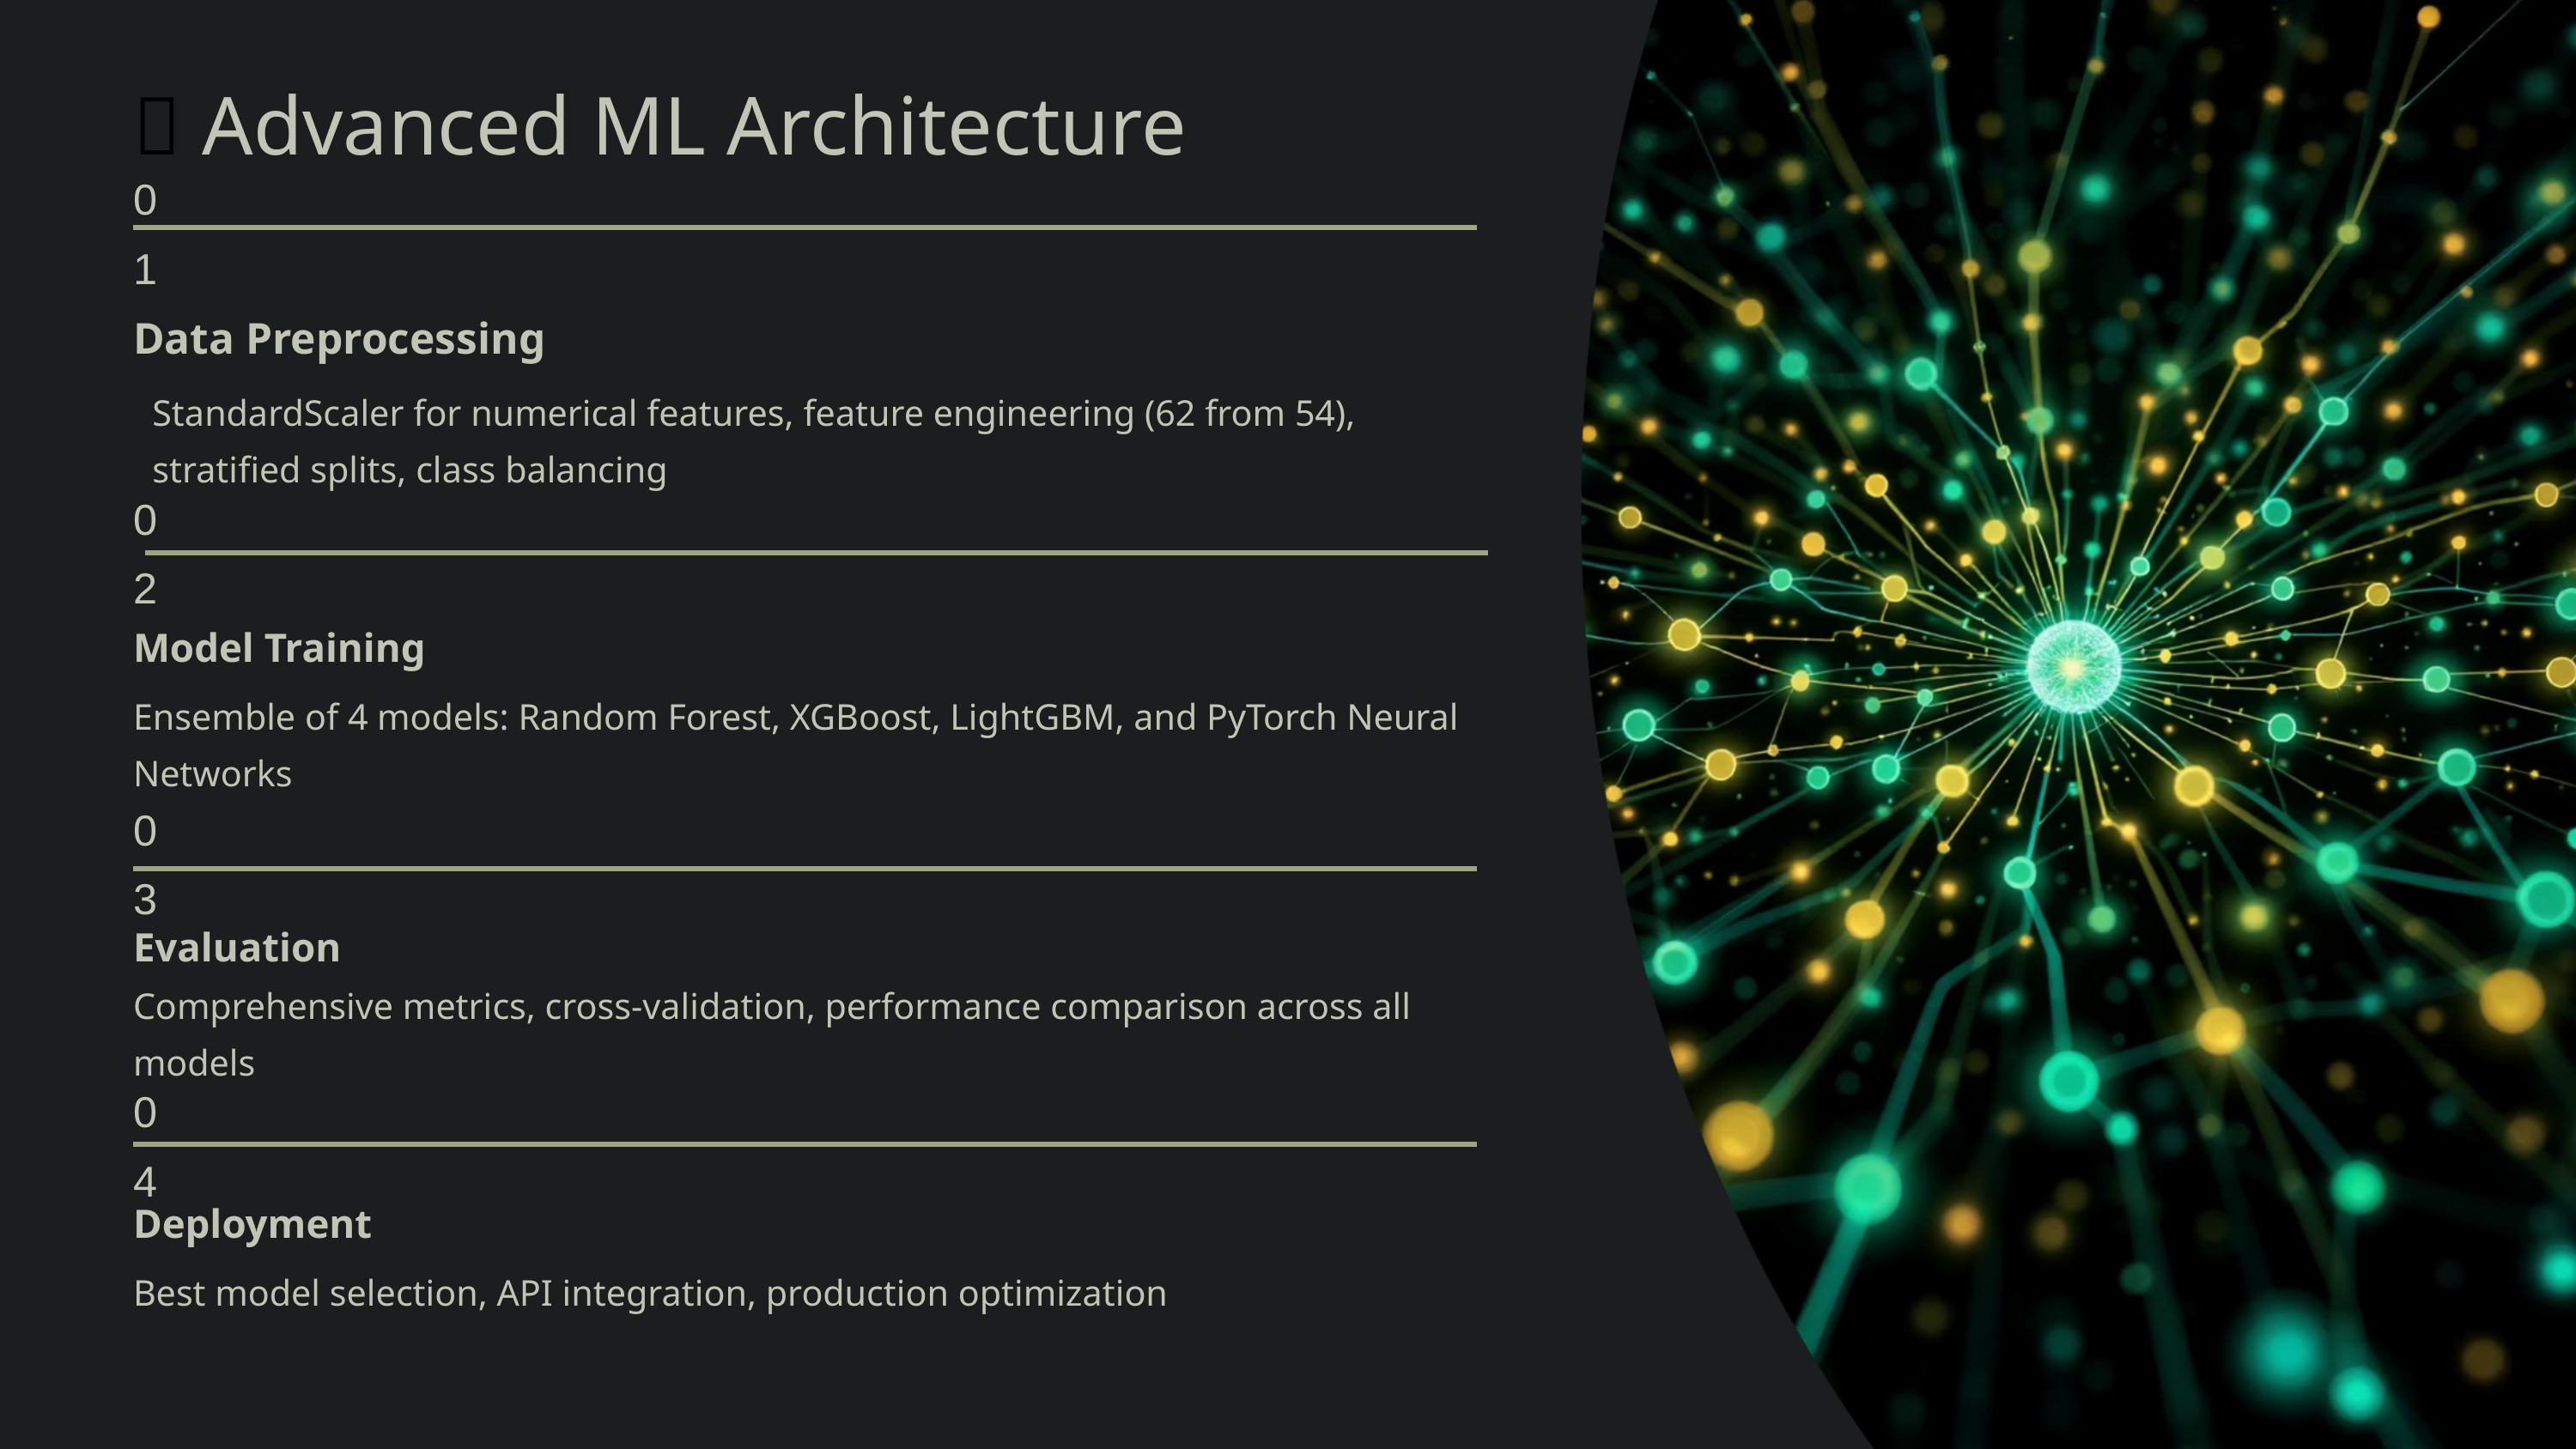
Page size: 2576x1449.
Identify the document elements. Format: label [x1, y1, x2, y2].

text_box [144, 549, 1489, 556]
text_box [0, 0, 1558, 1449]
text_box [1561, 0, 2576, 1449]
text_box [132, 224, 1478, 231]
text_box [132, 1141, 1478, 1148]
text_box [132, 865, 1478, 872]
